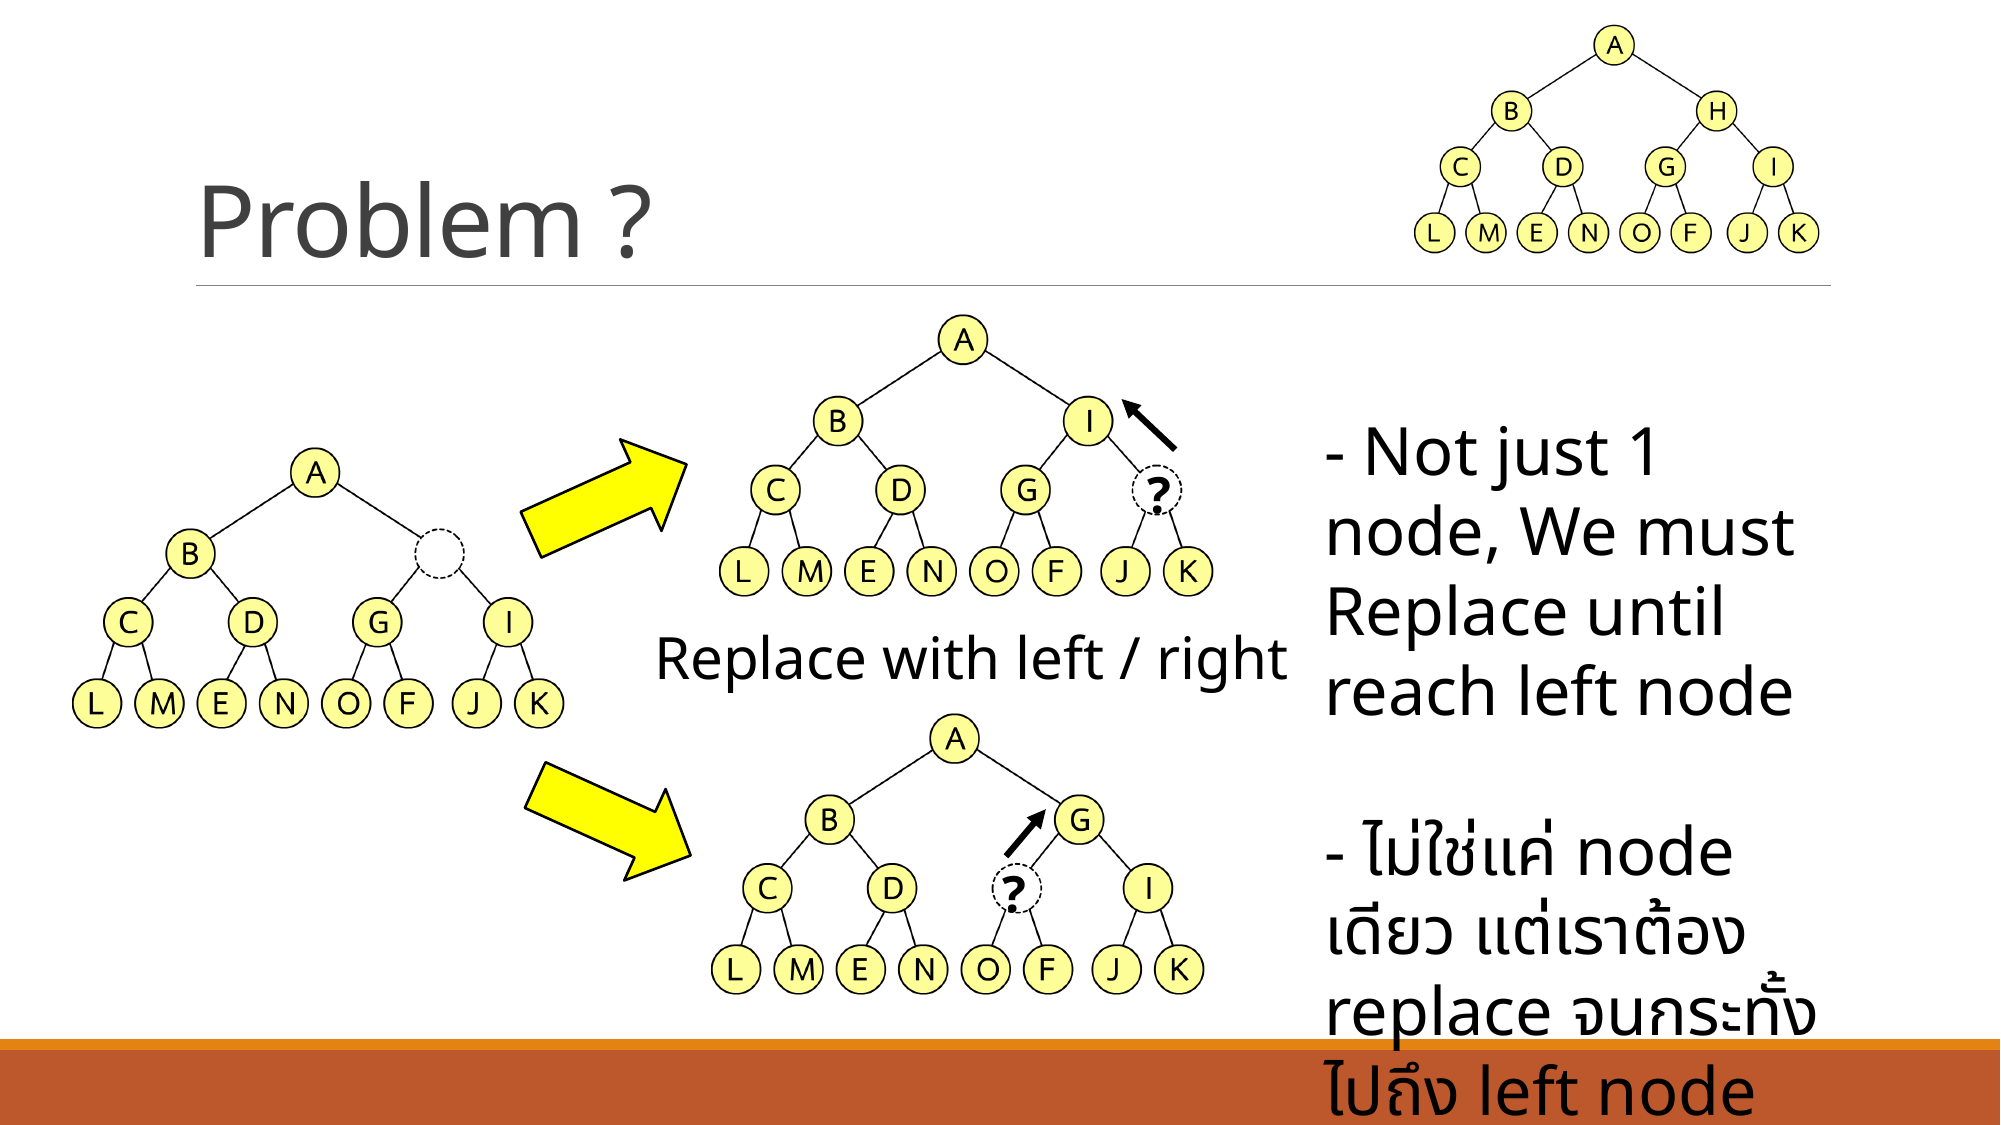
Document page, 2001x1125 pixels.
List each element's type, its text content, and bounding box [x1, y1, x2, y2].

picture [71, 443, 565, 737]
picture [719, 310, 1214, 605]
title Problem ? [180, 47, 1830, 285]
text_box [1005, 808, 1047, 857]
text_box Replace with left / right [639, 613, 1304, 699]
text_box [523, 761, 692, 882]
picture [1414, 20, 1821, 260]
text_box [572, 438, 688, 546]
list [710, 709, 1206, 1004]
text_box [1121, 398, 1176, 451]
text_box - Not just 1 node, We must Replace until reach left node - ไม่ใช่แค่ node เดียว แต่เราต้อง replace จนกระทั้งไปถึง left node [1309, 401, 1855, 1125]
